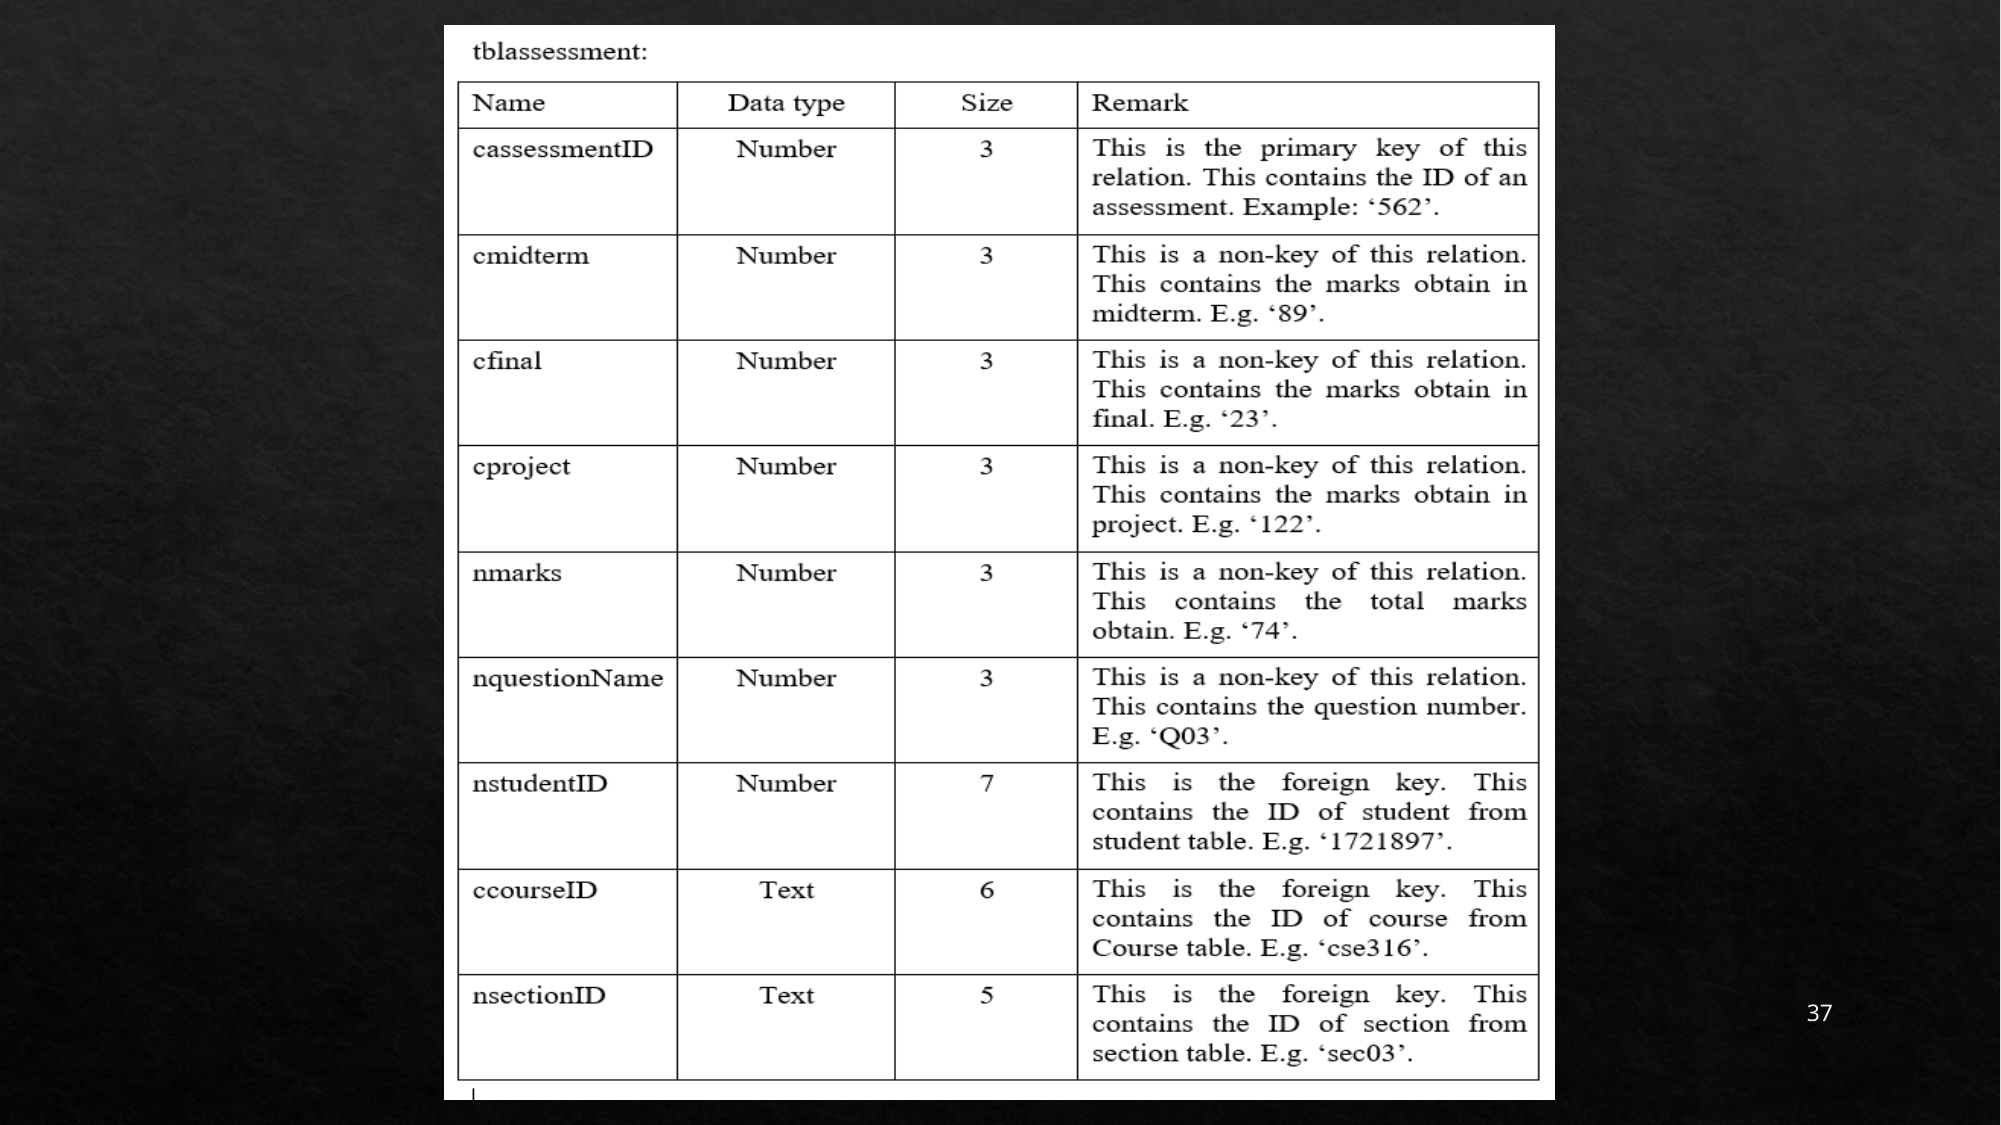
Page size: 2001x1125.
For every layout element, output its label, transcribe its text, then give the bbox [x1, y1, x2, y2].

slide_number 37 [1724, 984, 1849, 1045]
picture [444, 25, 1556, 1100]
